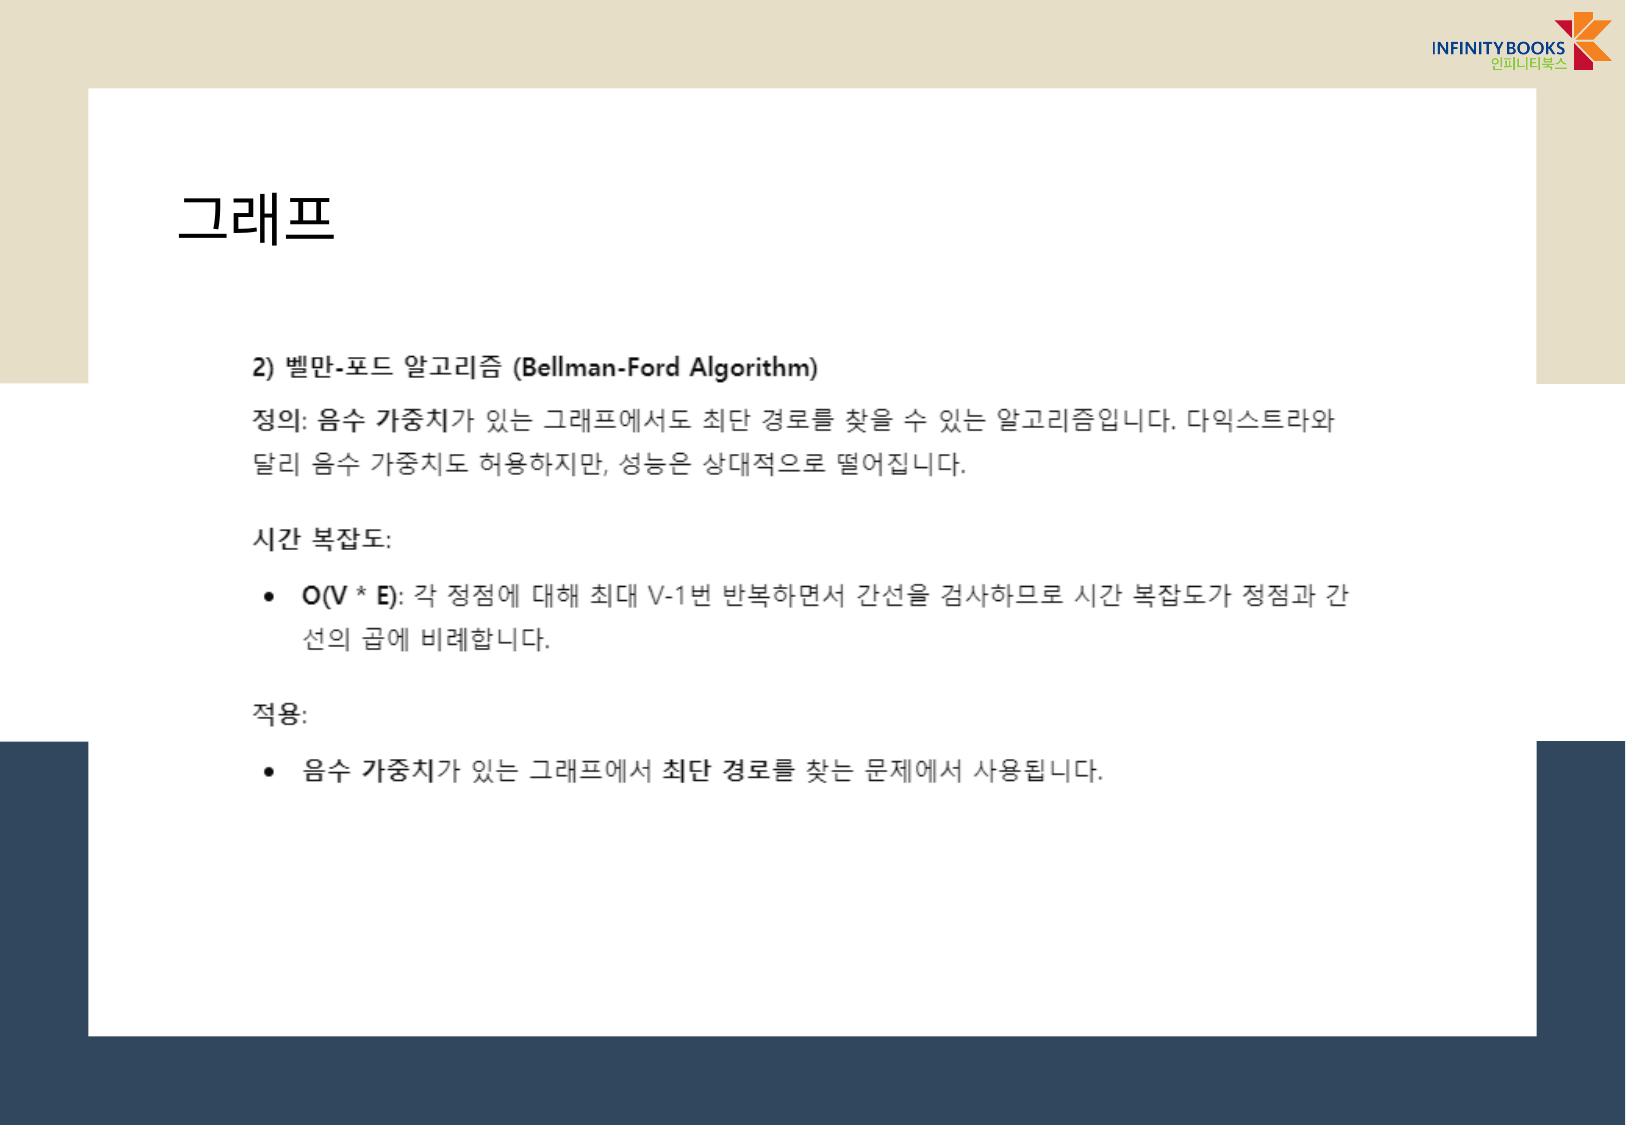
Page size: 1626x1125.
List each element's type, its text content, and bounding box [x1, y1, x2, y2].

picture [1433, 12, 1612, 70]
text_box 그래프 [161, 176, 861, 261]
picture [216, 331, 1409, 794]
